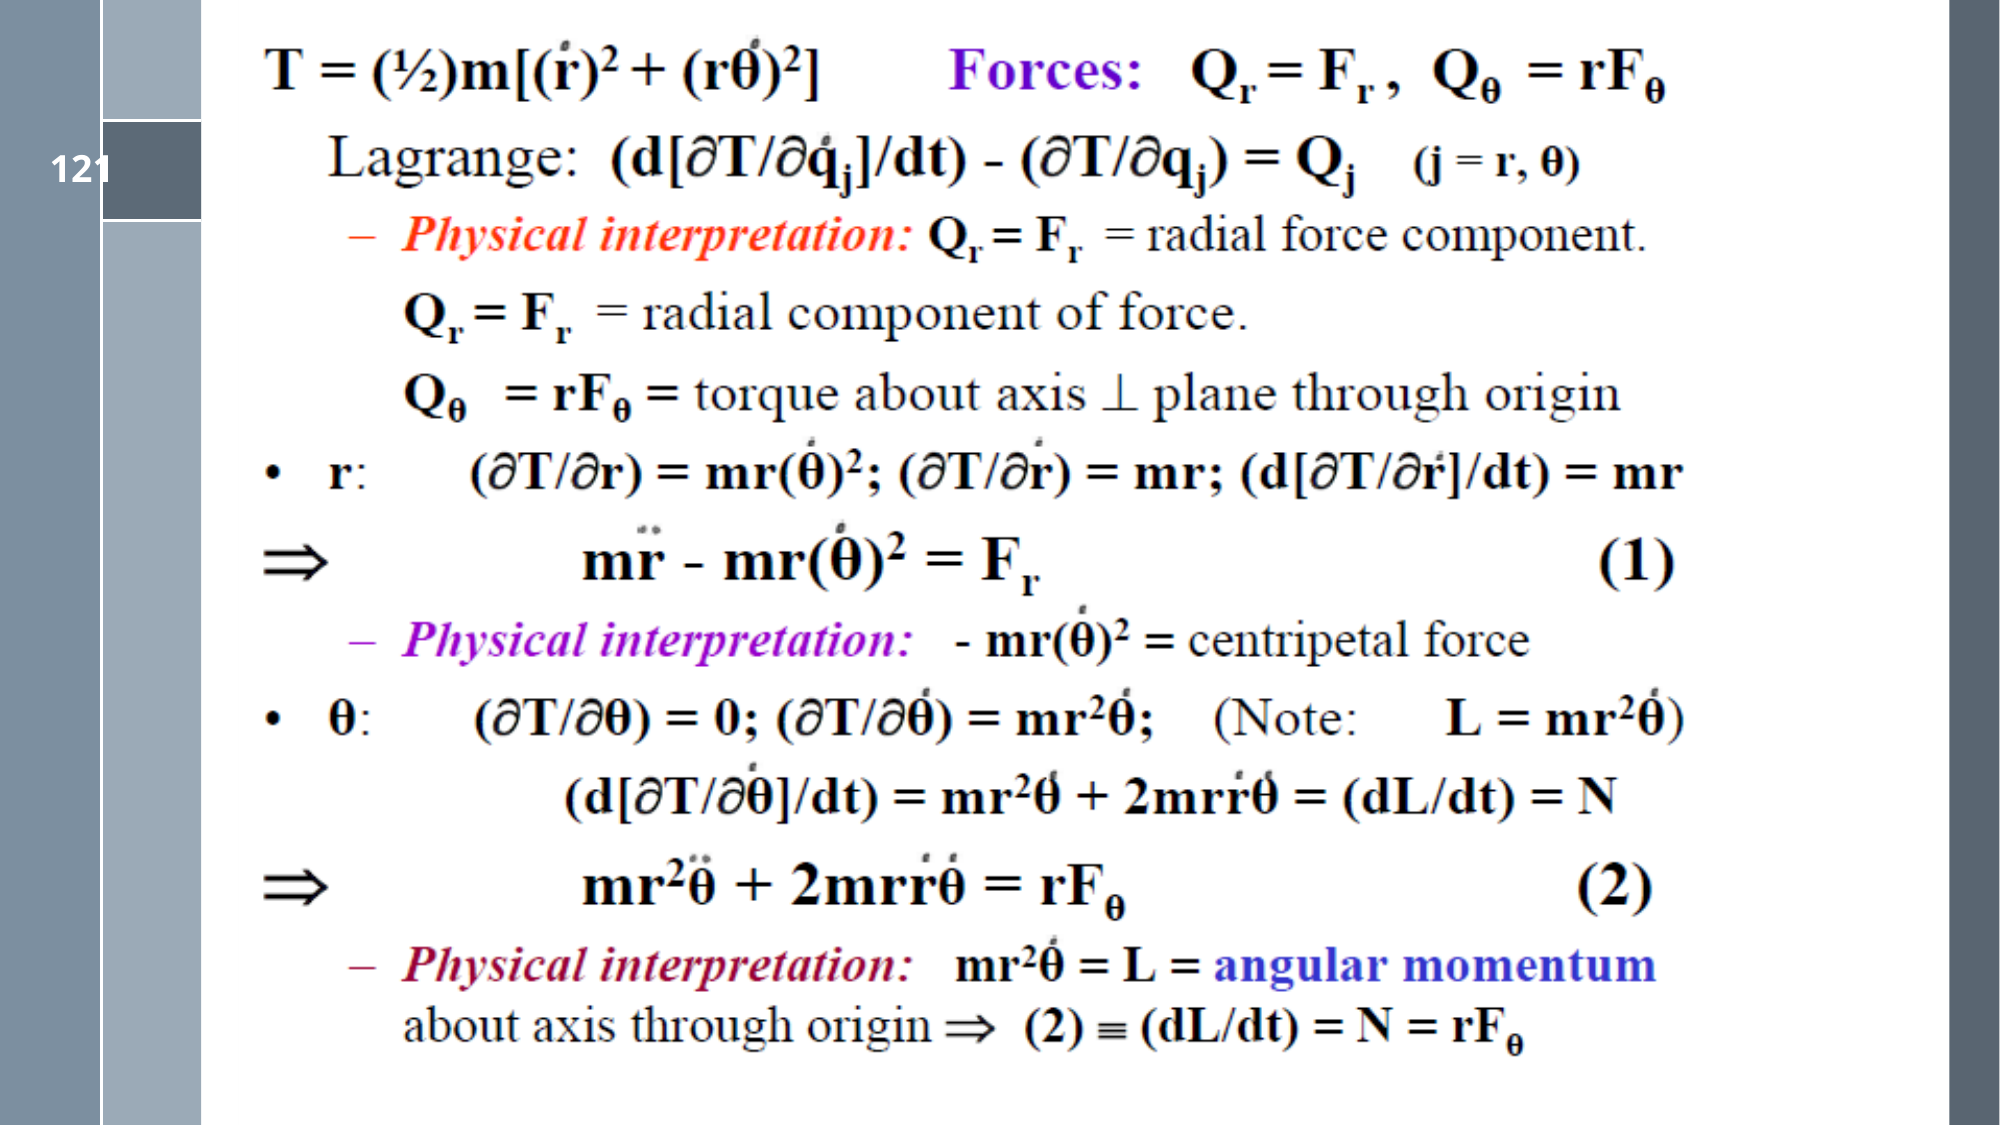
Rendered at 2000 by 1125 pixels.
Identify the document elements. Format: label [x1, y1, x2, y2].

picture [237, 0, 1763, 1125]
